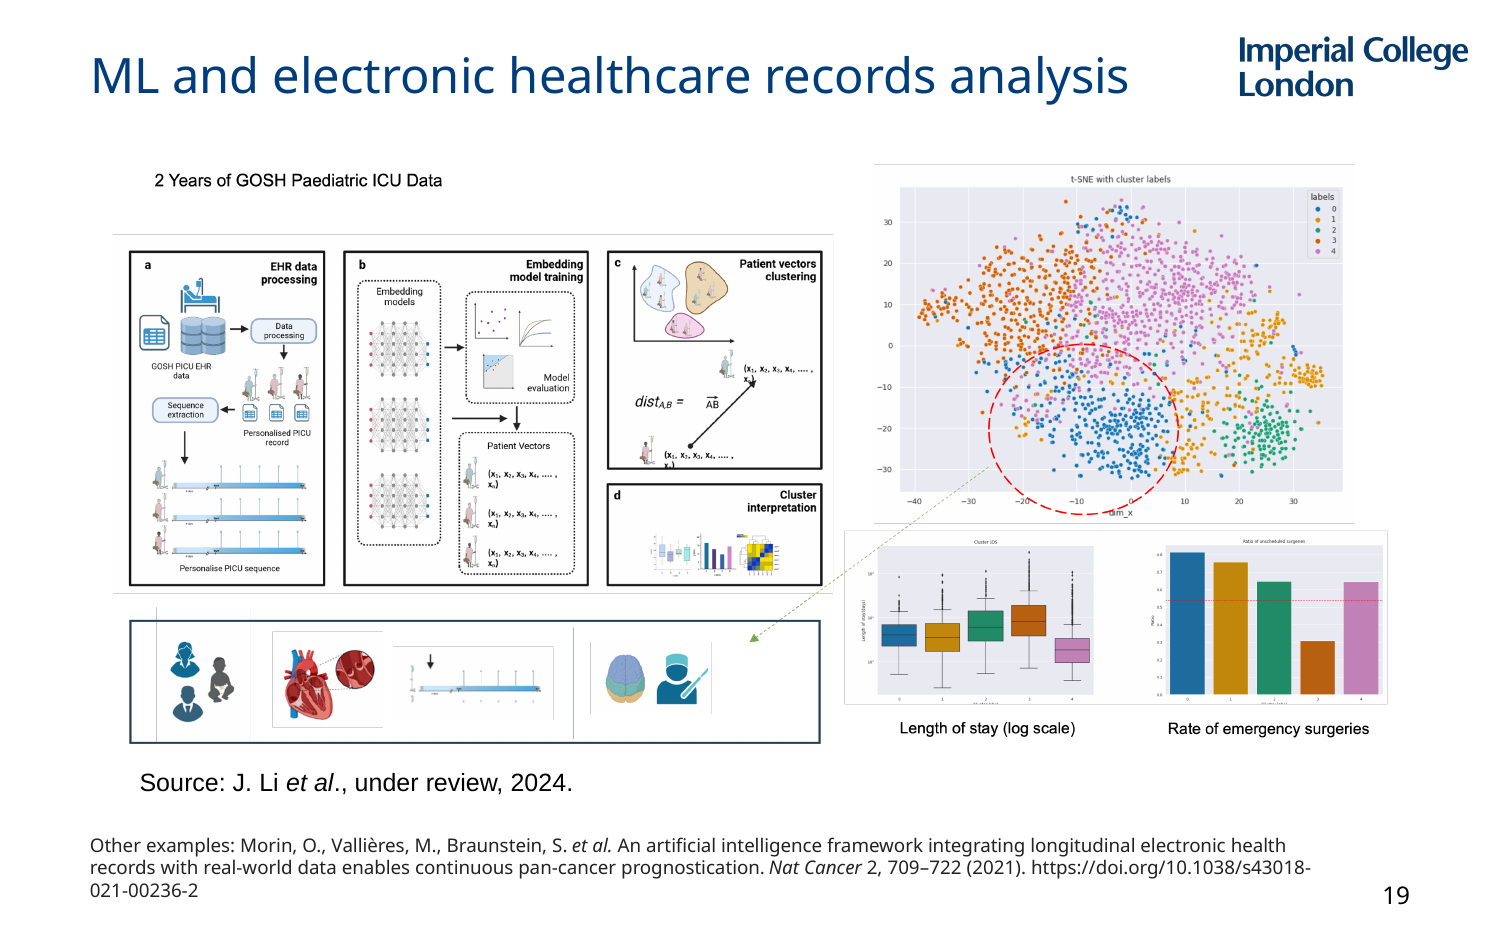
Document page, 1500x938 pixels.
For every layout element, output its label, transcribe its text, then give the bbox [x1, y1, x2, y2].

picture [112, 163, 1388, 748]
text_box Source: J. Li et al., under review, 2024. [124, 758, 596, 804]
slide_number 19 [1074, 872, 1426, 920]
picture [1425, 18, 1486, 114]
text_box Other examples: Morin, O., Vallières, M., Braunstein, S. et al. An artificial intelligence framework integrating longitudinal electronic health records with real-world data enables continuous pan-cancer prognostication. Nat Cancer 2, 709–722 (2021). https://doi.org/10.1038/s43018-021-00236-2 [74, 826, 1350, 909]
title ML and electronic healthcare records analysis [75, 0, 1425, 153]
